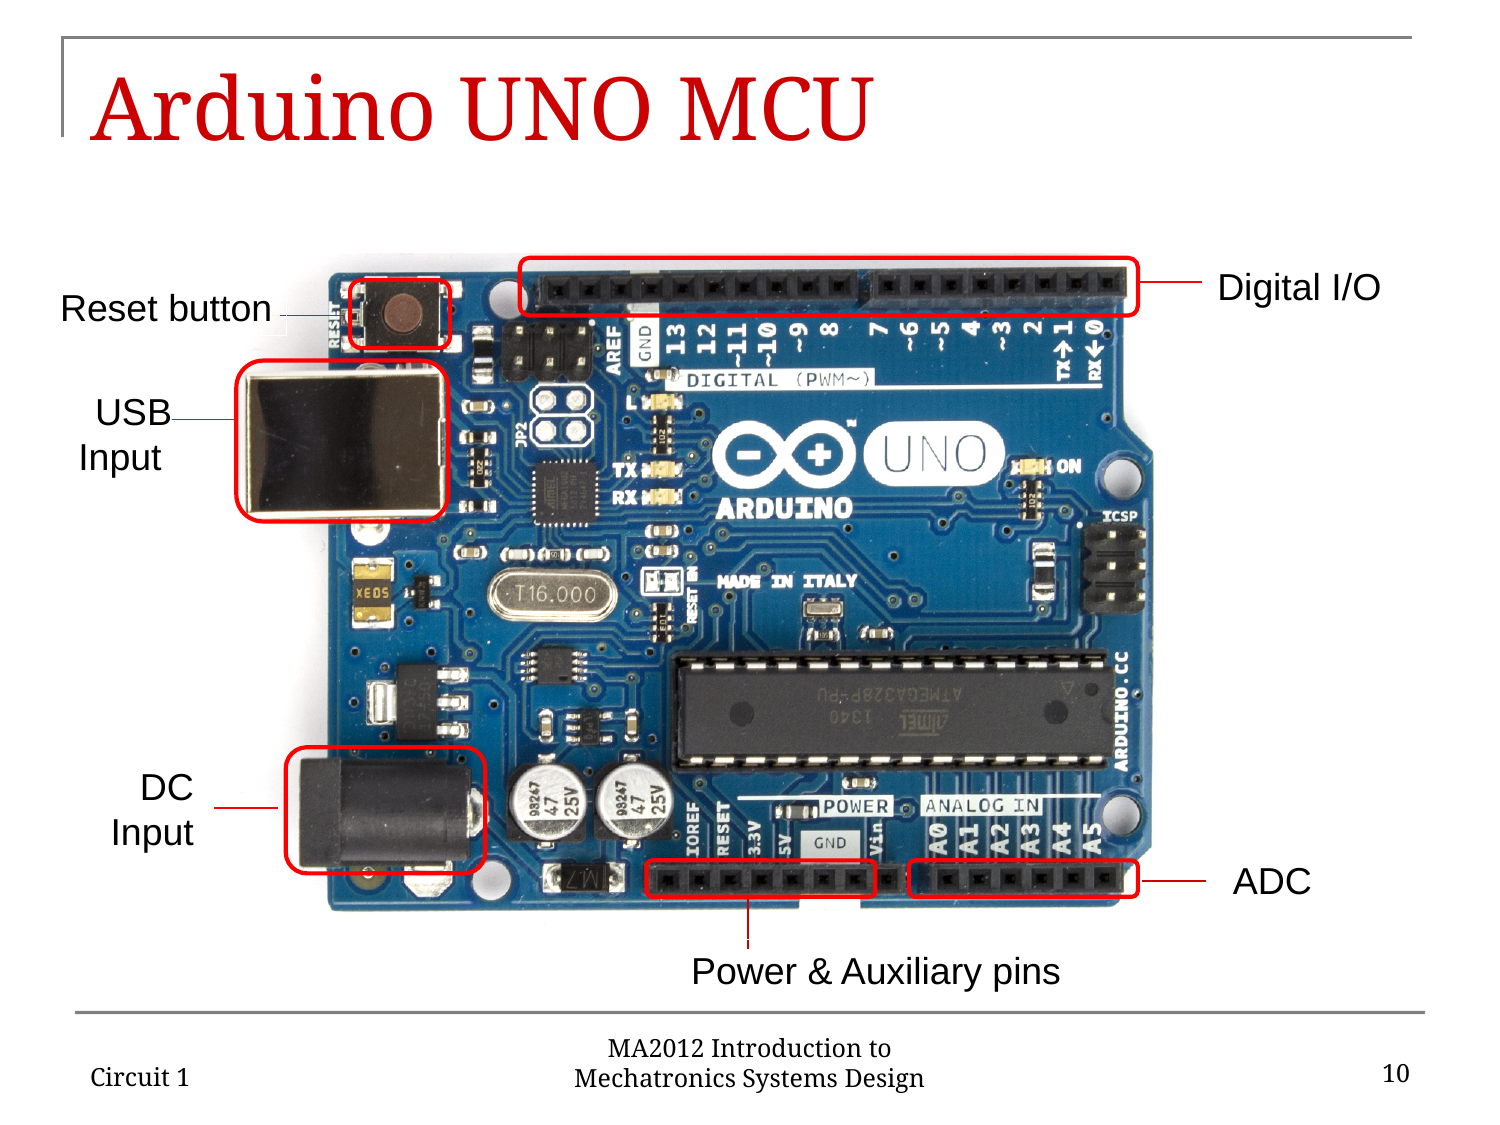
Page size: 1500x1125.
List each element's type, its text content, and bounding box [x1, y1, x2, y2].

footer MA2012 Introduction to Mechatronics Systems Design [512, 1024, 988, 1101]
text_box USB Input [33, 380, 187, 486]
slide_number Circuit 1 [74, 1023, 426, 1100]
slide_number 10 [1074, 1023, 1426, 1100]
title Arduino UNO MCU [75, 45, 1425, 233]
text_box ADC [1218, 849, 1451, 910]
text_box DC Input [37, 755, 209, 860]
text_box Digital I/O [1202, 256, 1436, 316]
picture [236, 253, 1175, 929]
text_box Reset button [23, 276, 231, 336]
text_box Power & Auxiliary pins [676, 939, 1142, 1000]
